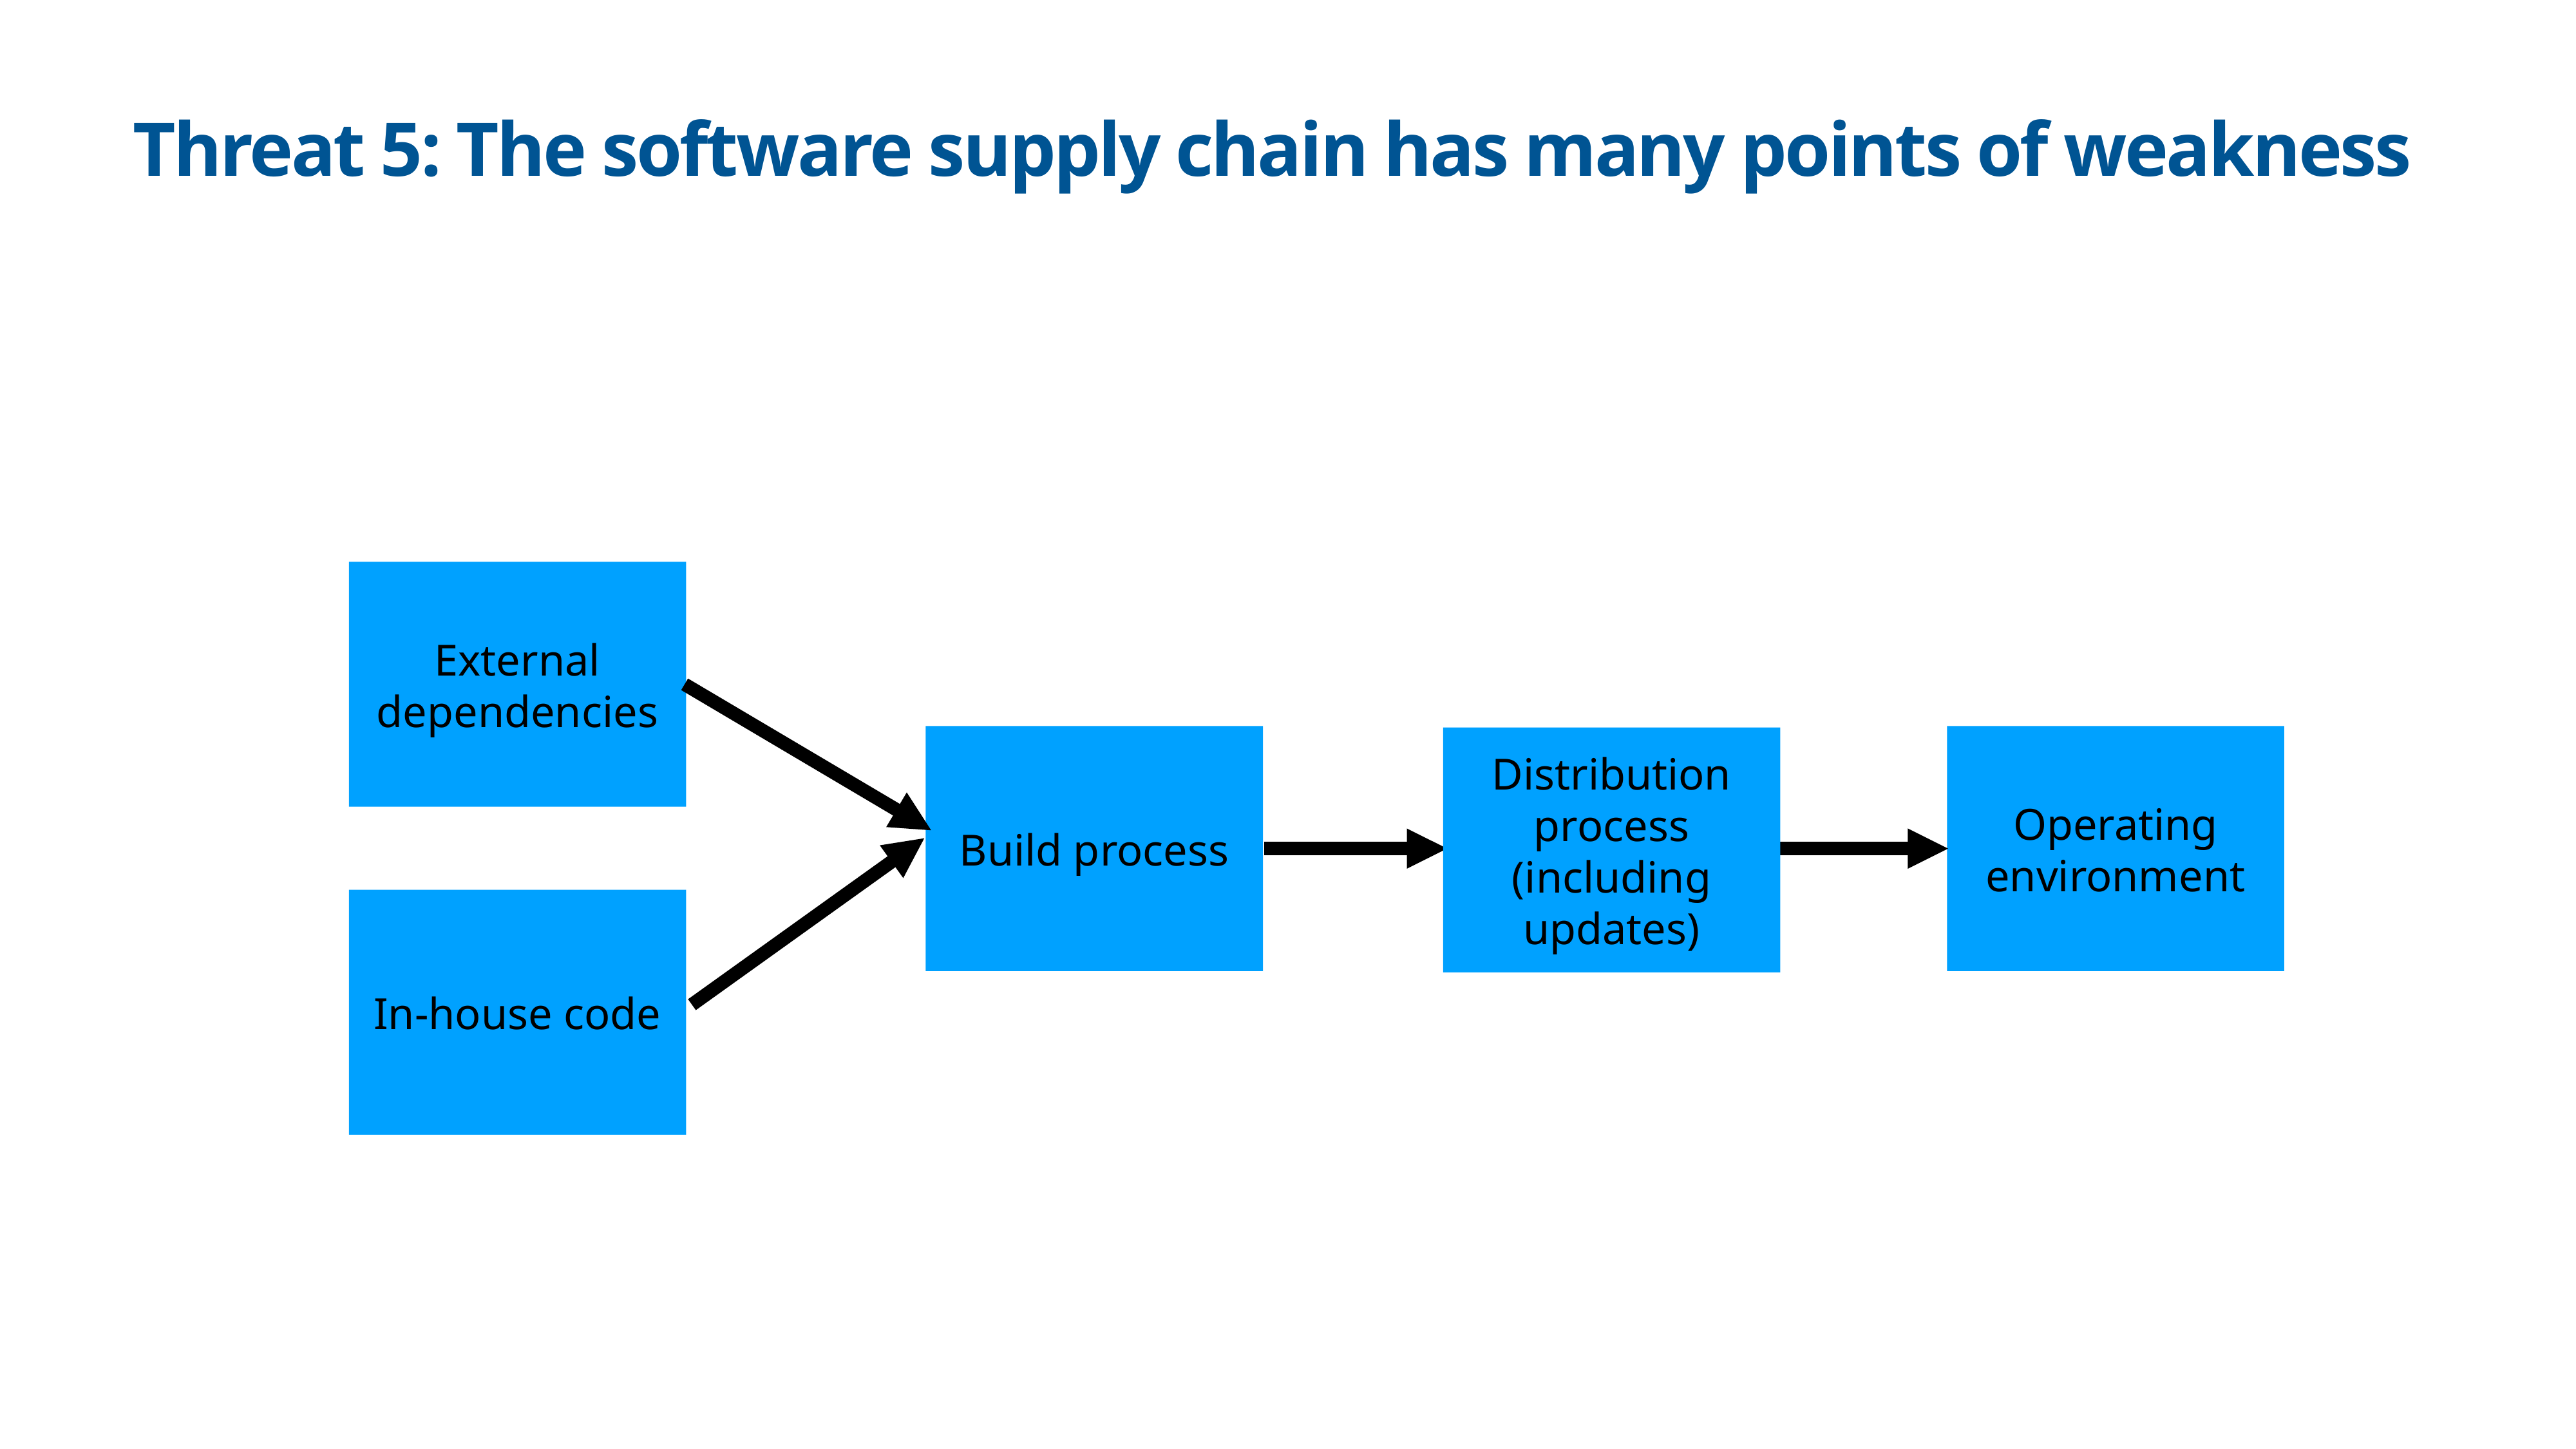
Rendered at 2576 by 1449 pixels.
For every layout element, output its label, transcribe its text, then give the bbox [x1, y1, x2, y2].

text_box In-house code [348, 889, 687, 1135]
text_box [692, 838, 925, 1005]
text_box [684, 684, 931, 831]
title Threat 5: The software supply chain has many points of weakness [127, 113, 2449, 266]
text_box Distribution process (including updates) [1443, 727, 1781, 972]
text_box Build process [925, 726, 1264, 971]
text_box [1264, 844, 1443, 853]
text_box External dependencies [348, 562, 687, 807]
text_box [1781, 844, 1948, 853]
text_box Operating environment [1947, 726, 2284, 971]
